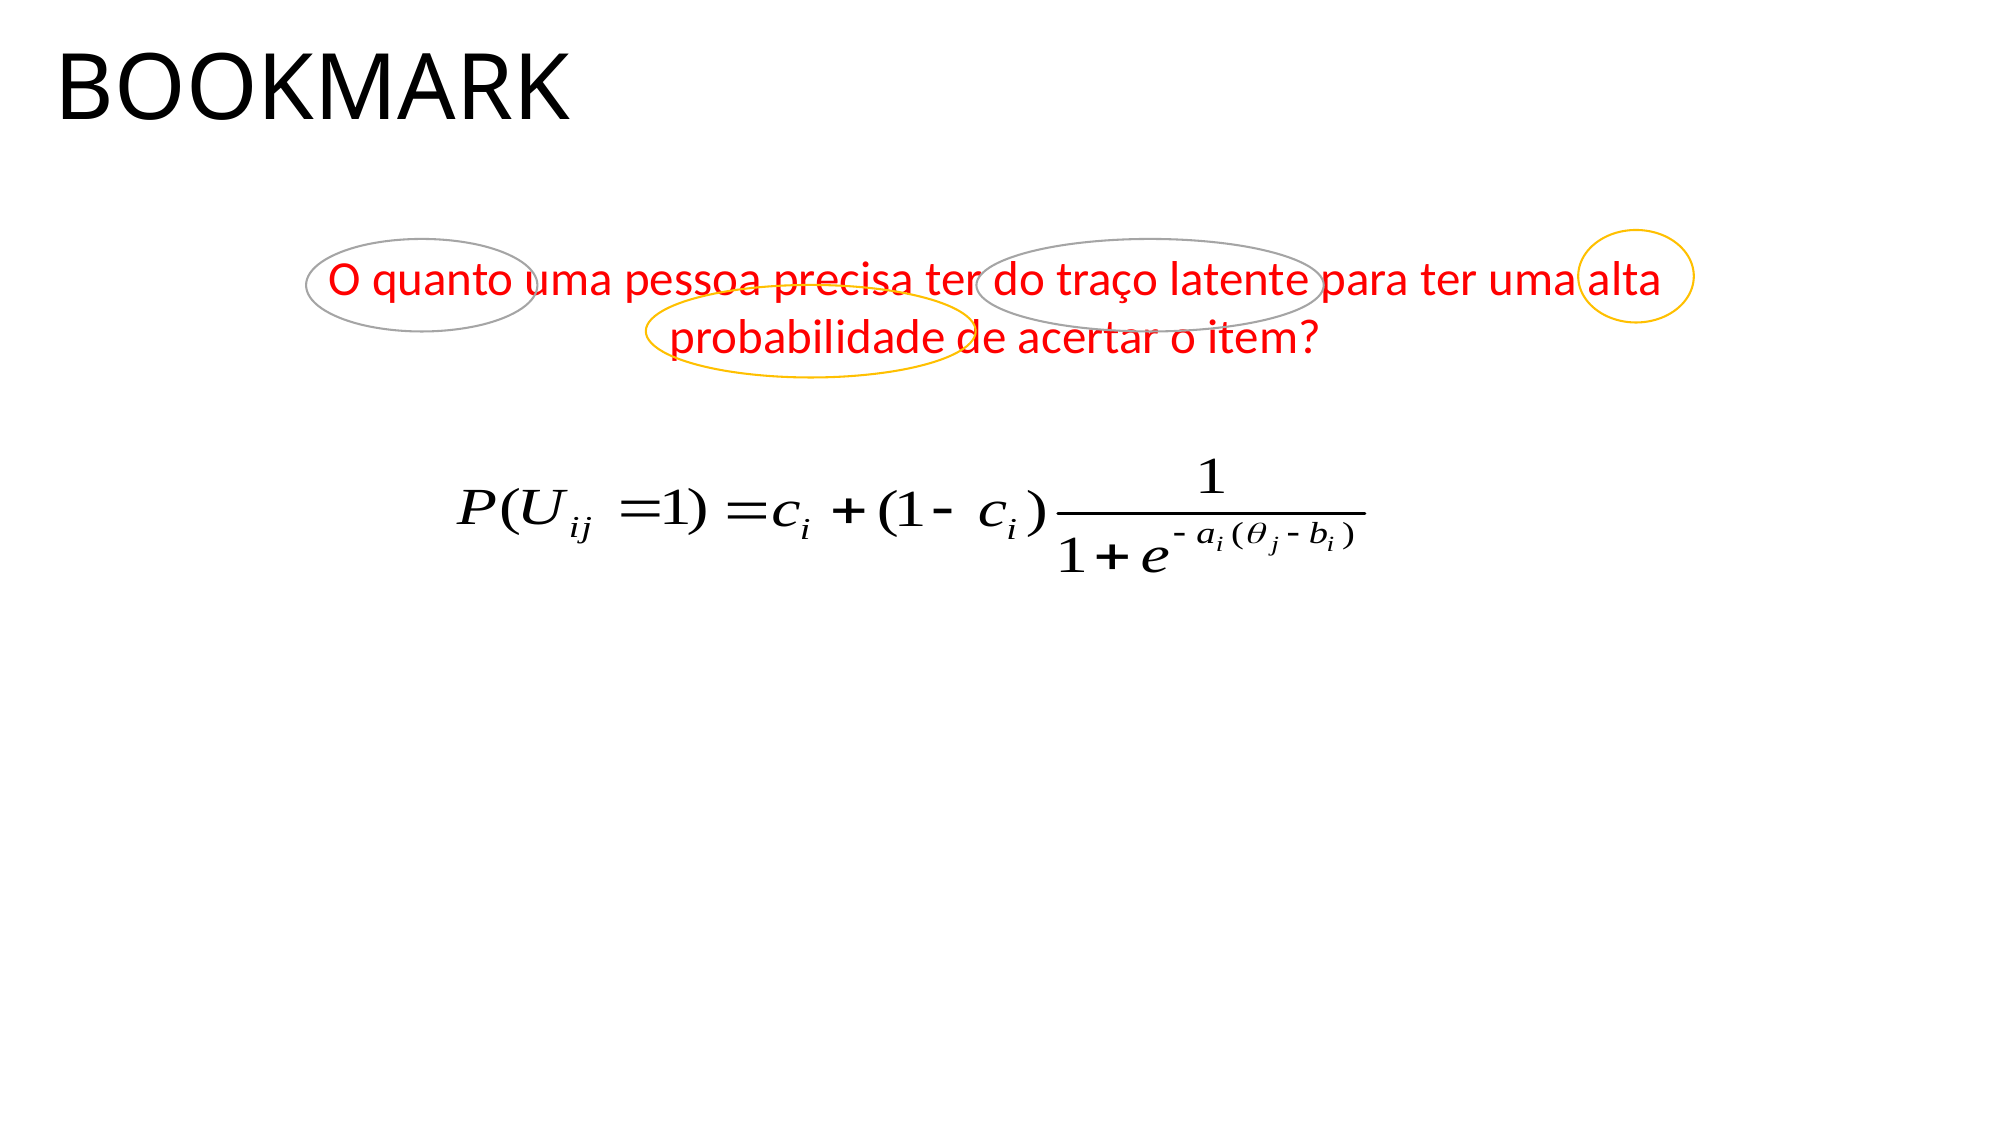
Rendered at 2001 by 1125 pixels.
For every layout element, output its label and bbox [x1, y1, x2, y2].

text_box [221, 228, 1771, 379]
text_box [444, 441, 1380, 584]
title [40, 32, 1961, 151]
